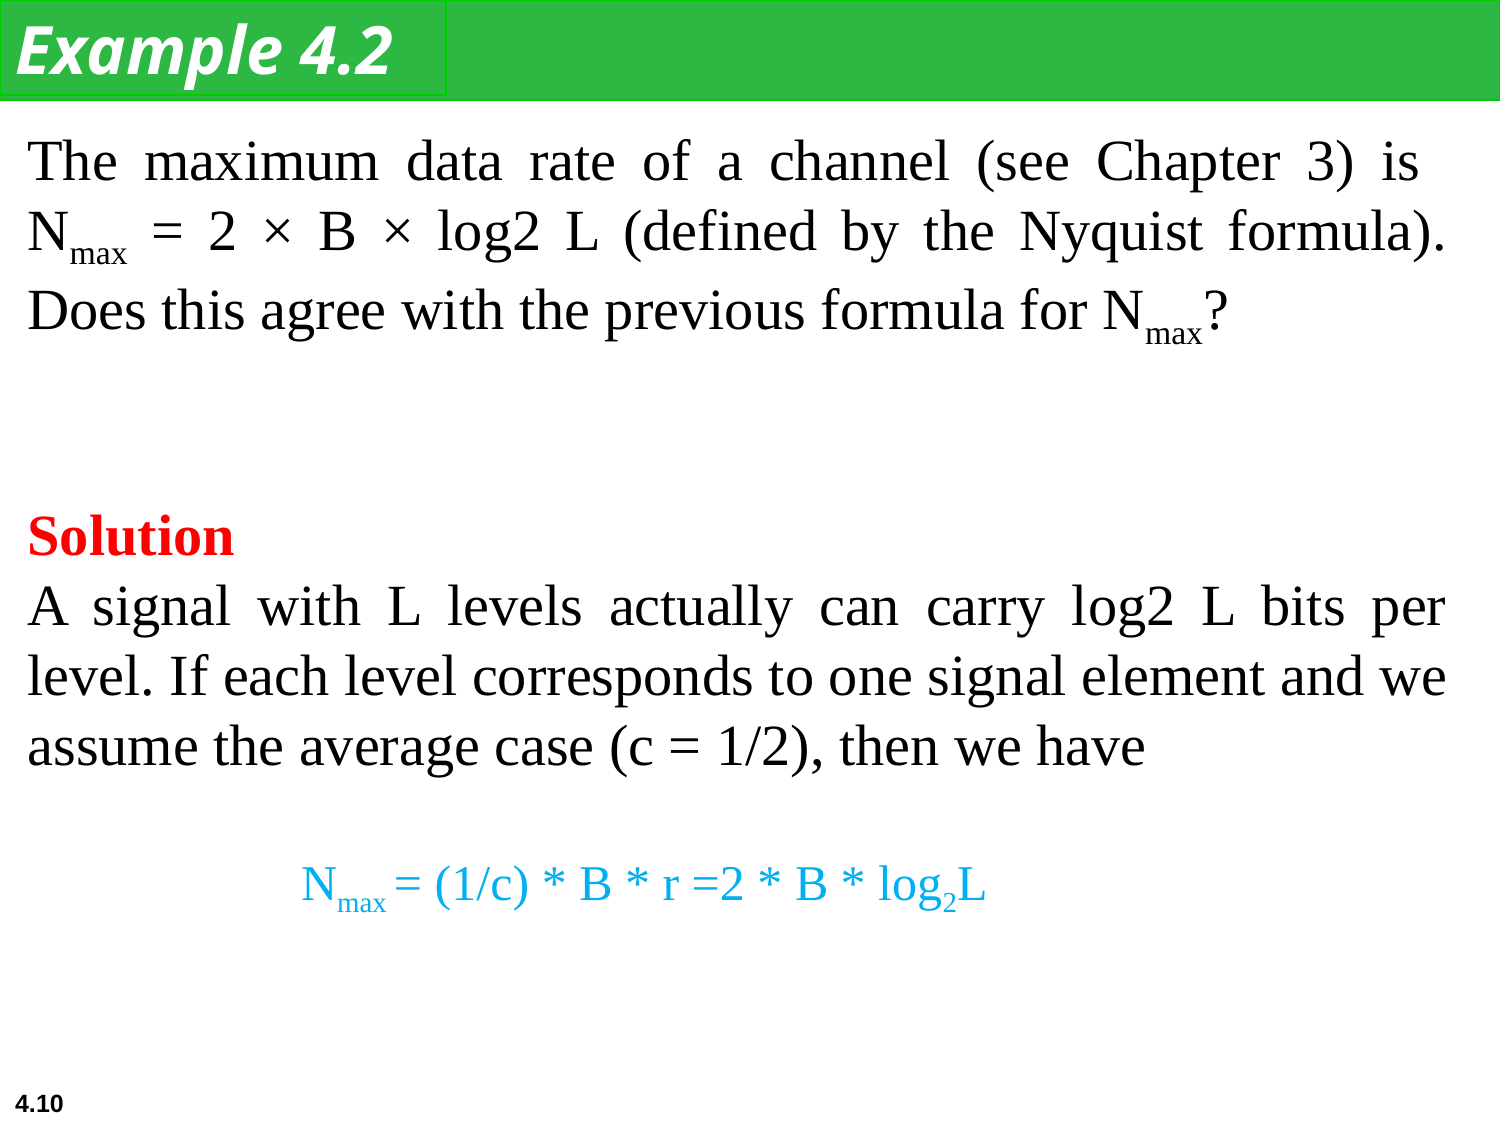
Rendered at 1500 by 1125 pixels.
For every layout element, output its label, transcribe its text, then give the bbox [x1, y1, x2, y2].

text_box The maximum data rate of a channel (see Chapter 3) is Nmax = 2 × B × log2 L (defined by the Nyquist formula). Does this agree with the previous formula for Nmax? [12, 114, 1463, 359]
text_box Nmax = (1/c) * B * r =2 * B * log2L [286, 842, 1003, 926]
text_box 4.10 [0, 1049, 313, 1125]
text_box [0, 0, 1500, 101]
text_box Solution A signal with L levels actually can carry log2 L bits per level. If each level corresponds to one signal element and we assume the average case (c = 1/2), then we have [12, 489, 1463, 785]
